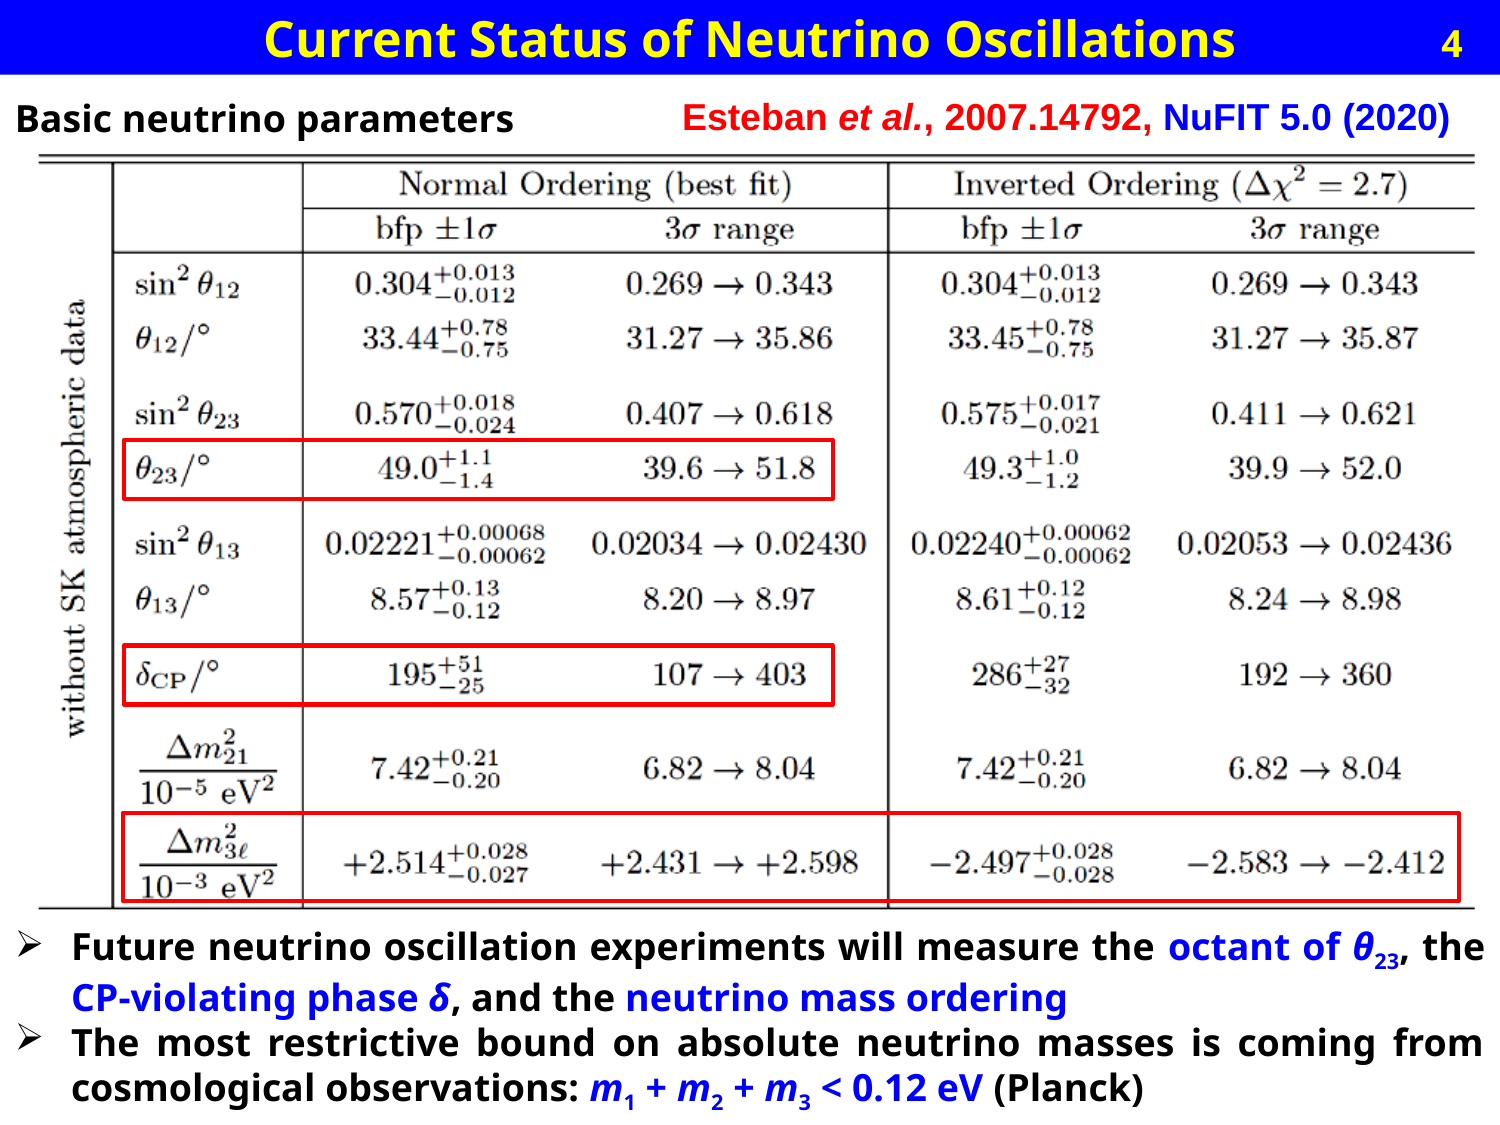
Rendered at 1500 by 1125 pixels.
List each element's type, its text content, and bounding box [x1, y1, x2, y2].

picture [36, 150, 1479, 911]
text_box Basic neutrino parameters [0, 88, 610, 148]
text_box Future neutrino oscillation experiments will measure the octant of θ23, the CP-violating phase δ, and the neutrino mass ordering The most restrictive bound on absolute neutrino masses is coming from cosmological observations: m1 + m2 + m3 < 0.12 eV (Planck) [0, 915, 1500, 1123]
slide_number 4 [1128, 12, 1478, 73]
text_box Esteban et al., 2007.14792, NuFIT 5.0 (2020) [667, 85, 1478, 146]
text_box Current Status of Neutrino Oscillations [0, 0, 1500, 75]
